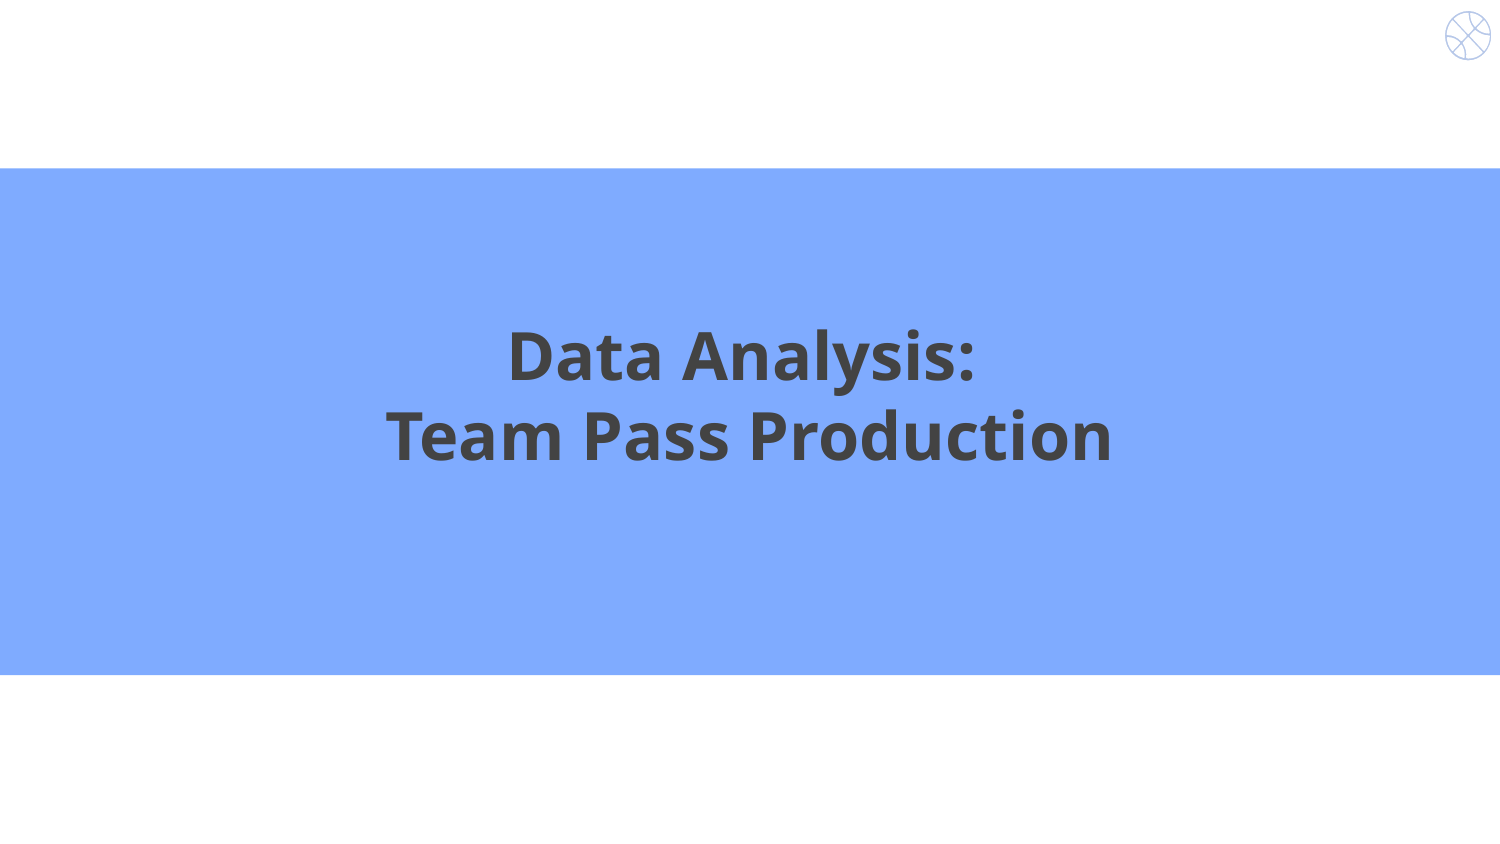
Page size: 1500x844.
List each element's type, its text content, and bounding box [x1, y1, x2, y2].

text_box [1444, 10, 1493, 62]
title Data Analysis: Team Pass Production [211, 311, 1289, 490]
